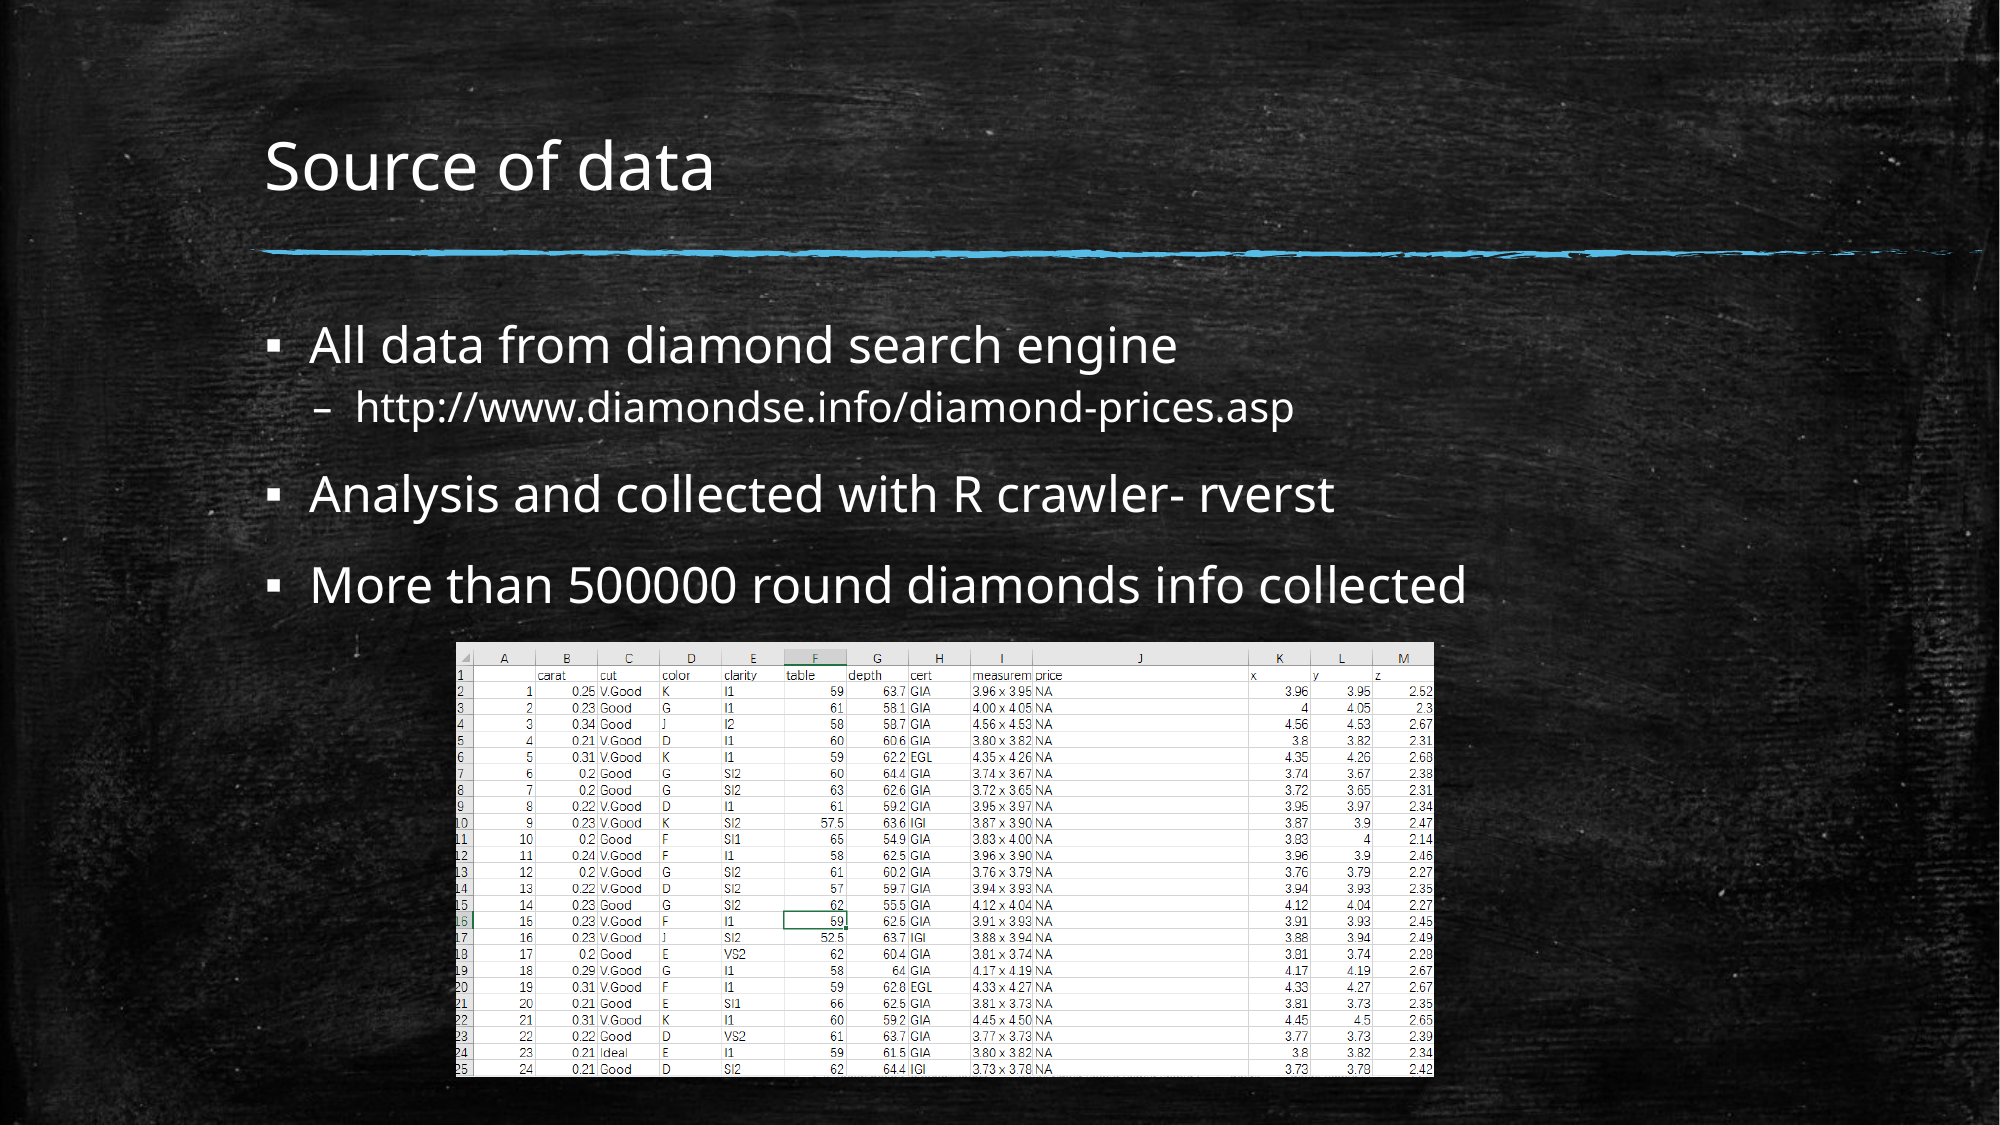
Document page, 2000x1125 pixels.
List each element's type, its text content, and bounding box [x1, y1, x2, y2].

title Source of data [249, 45, 1750, 213]
picture [456, 642, 1434, 1077]
list All data from diamond search engine http://www.diamondse.info/diamond-prices.asp Analysis and collected with R crawler- rverst More than 500000 round diamonds info collected [249, 312, 1750, 1013]
